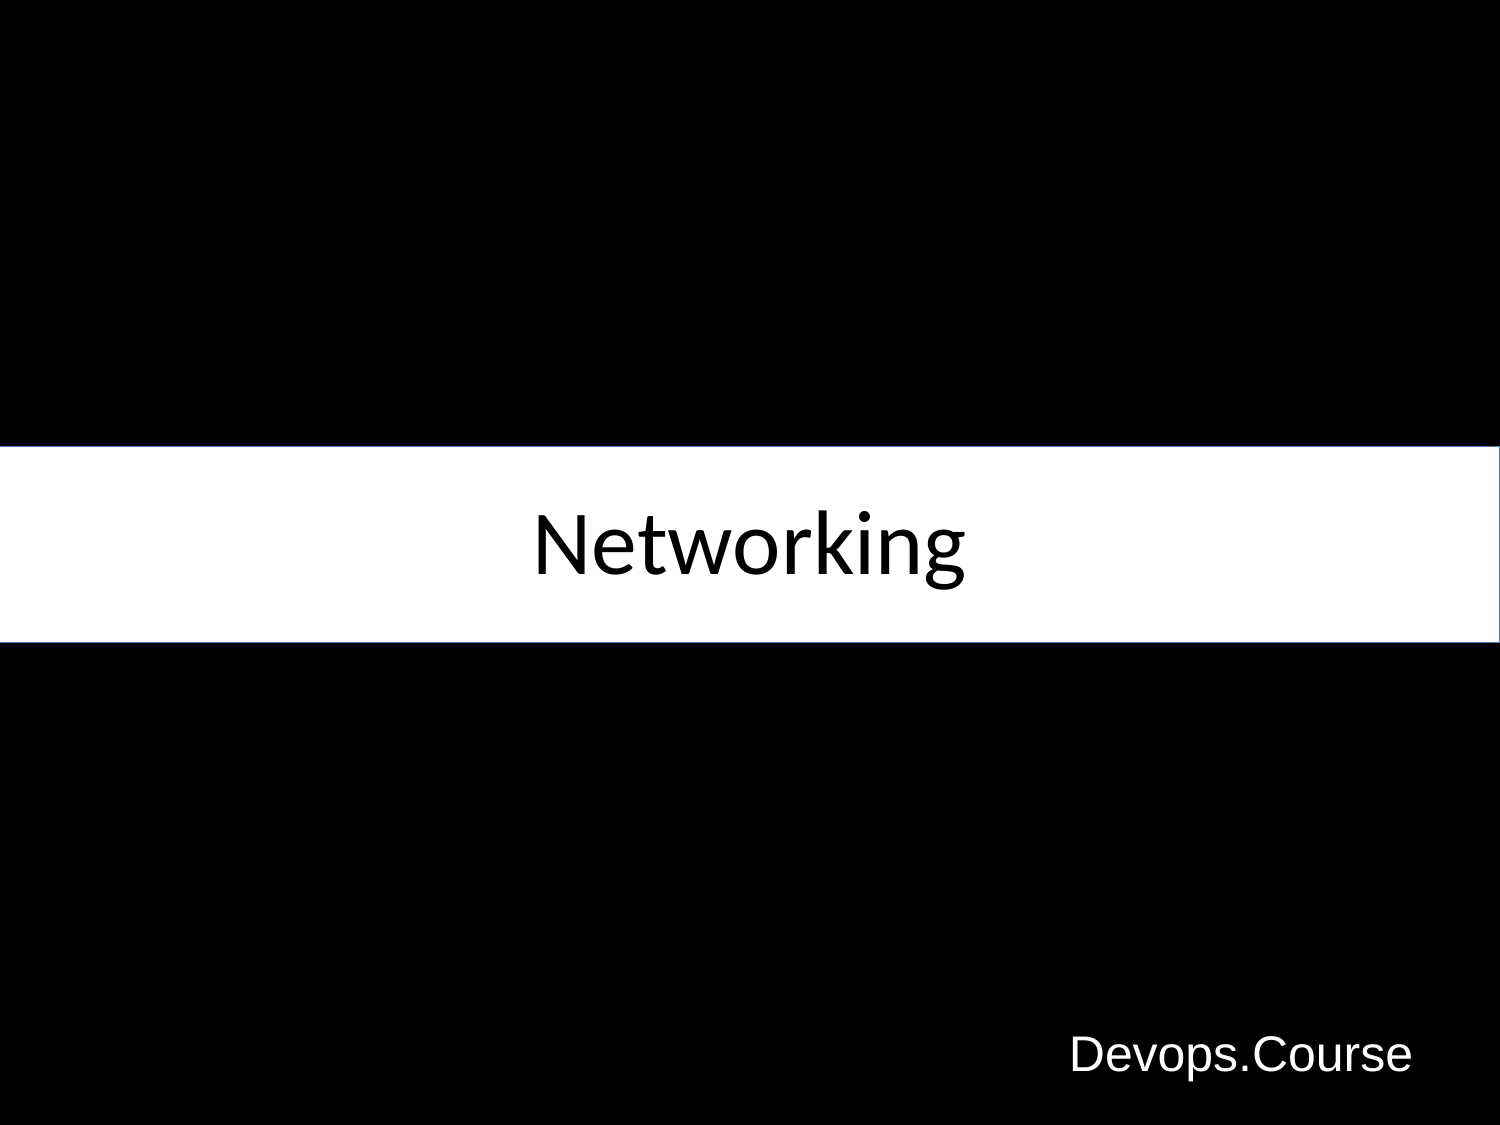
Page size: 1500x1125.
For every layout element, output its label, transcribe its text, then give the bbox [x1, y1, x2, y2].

title Networking [74, 443, 1426, 632]
text_box Devops.Course [991, 1013, 1491, 1101]
text_box [0, 446, 1500, 643]
